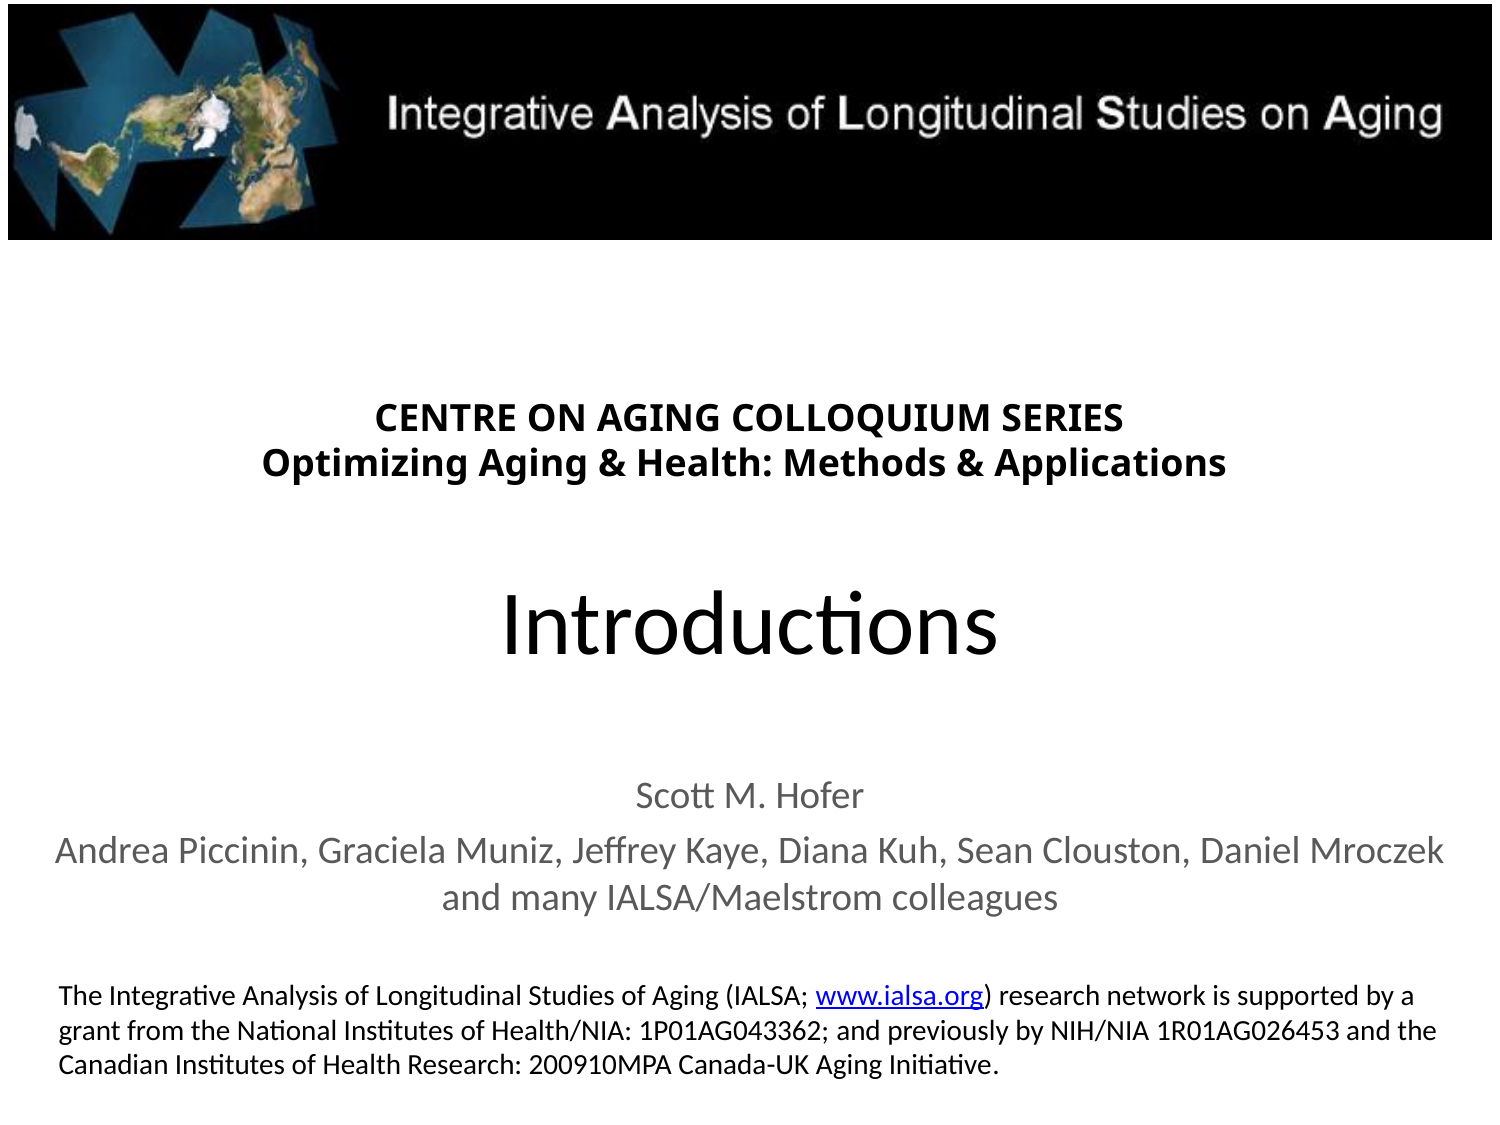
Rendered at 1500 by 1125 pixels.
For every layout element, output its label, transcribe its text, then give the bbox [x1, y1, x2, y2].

picture [8, 4, 1492, 241]
text_box The Integrative Analysis of Longitudinal Studies of Aging (IALSA; www.ialsa.org) research network is supported by a grant from the National Institutes of Health/NIA: 1P01AG043362; and previously by NIH/NIA 1R01AG026453 and the Canadian Institutes of Health Research: 200910MPA Canada-UK Aging Initiative. [43, 968, 1457, 1089]
text_box CENTRE ON AGING COLLOQUIUM SERIES Optimizing Aging & Health: Methods & Applications [33, 341, 1457, 491]
subtitle Scott M. Hofer Andrea Piccinin, Graciela Muniz, Jeffrey Kaye, Diana Kuh, Sean Clouston, Daniel Mroczek and many IALSA/Maelstrom colleagues [8, 762, 1492, 926]
title Introductions [112, 497, 1388, 739]
